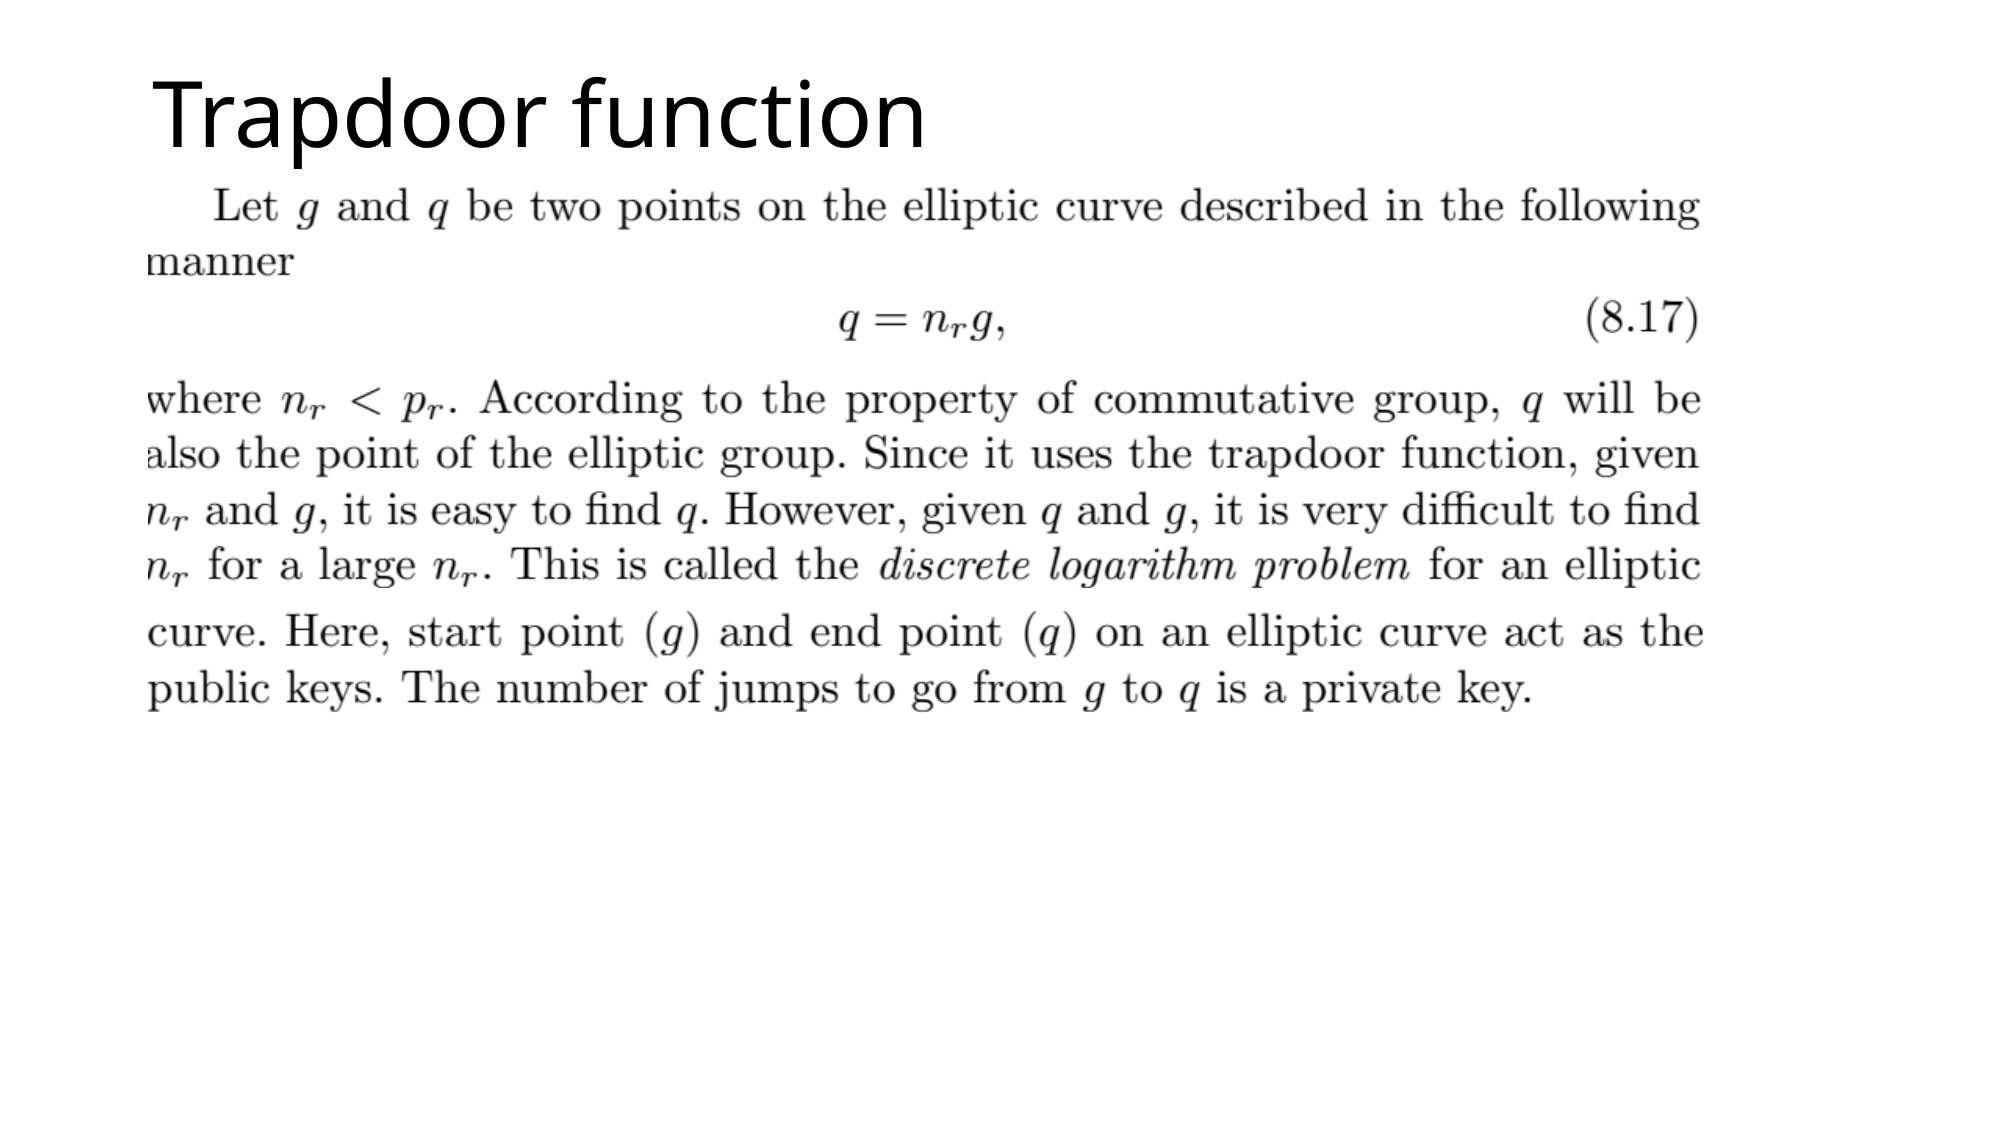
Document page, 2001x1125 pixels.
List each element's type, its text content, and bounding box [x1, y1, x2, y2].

picture [123, 588, 1714, 734]
title Trapdoor function [137, 59, 1863, 176]
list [148, 175, 1720, 598]
